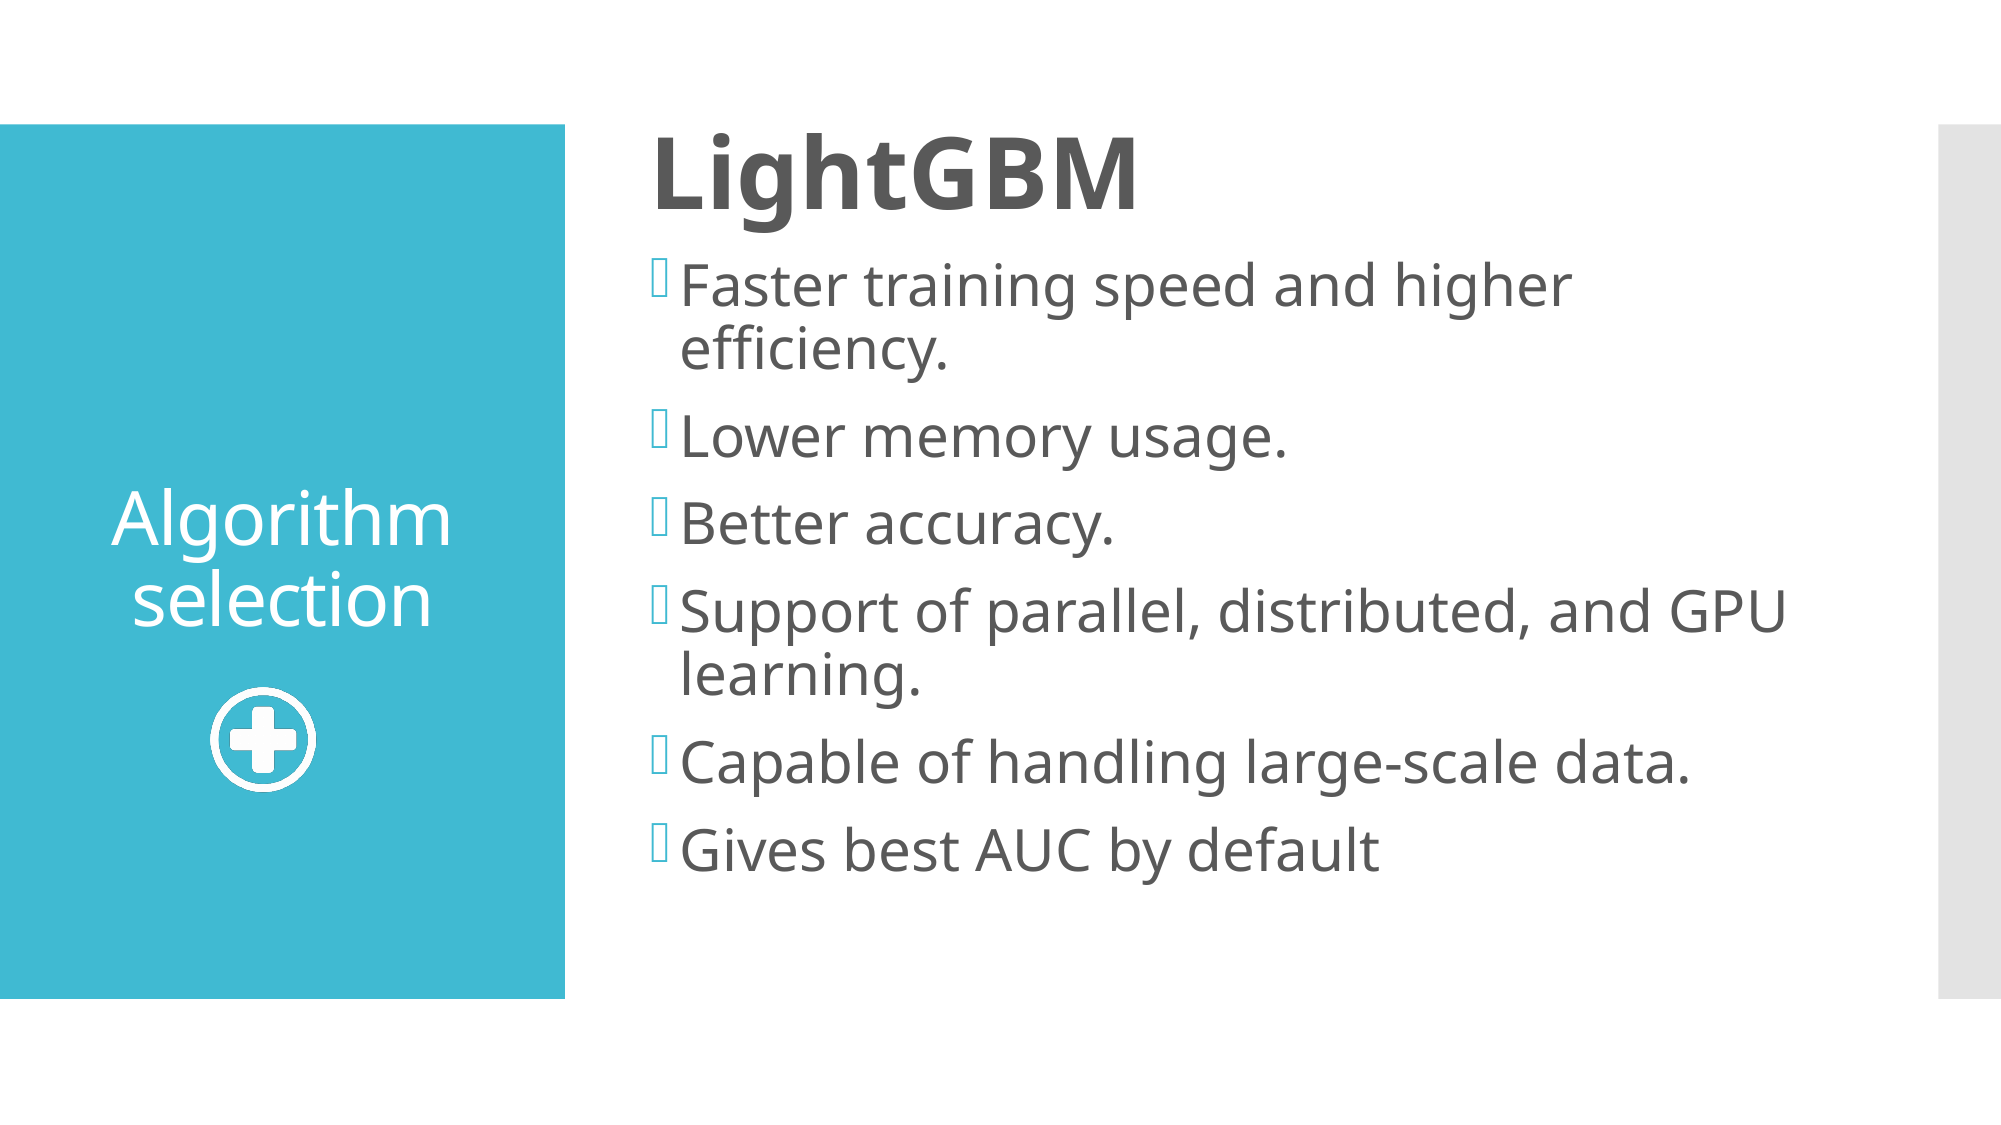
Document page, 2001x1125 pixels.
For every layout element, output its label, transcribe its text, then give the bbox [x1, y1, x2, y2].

text_box [196, 672, 330, 806]
title Algorithm selection [41, 184, 525, 940]
text_box LightGBM Faster training speed and higher efficiency. Lower memory usage. Better accuracy. Support of parallel, distributed, and GPU learning. Capable of handling large-scale data. Gives best AUC by default [634, 115, 1860, 1007]
